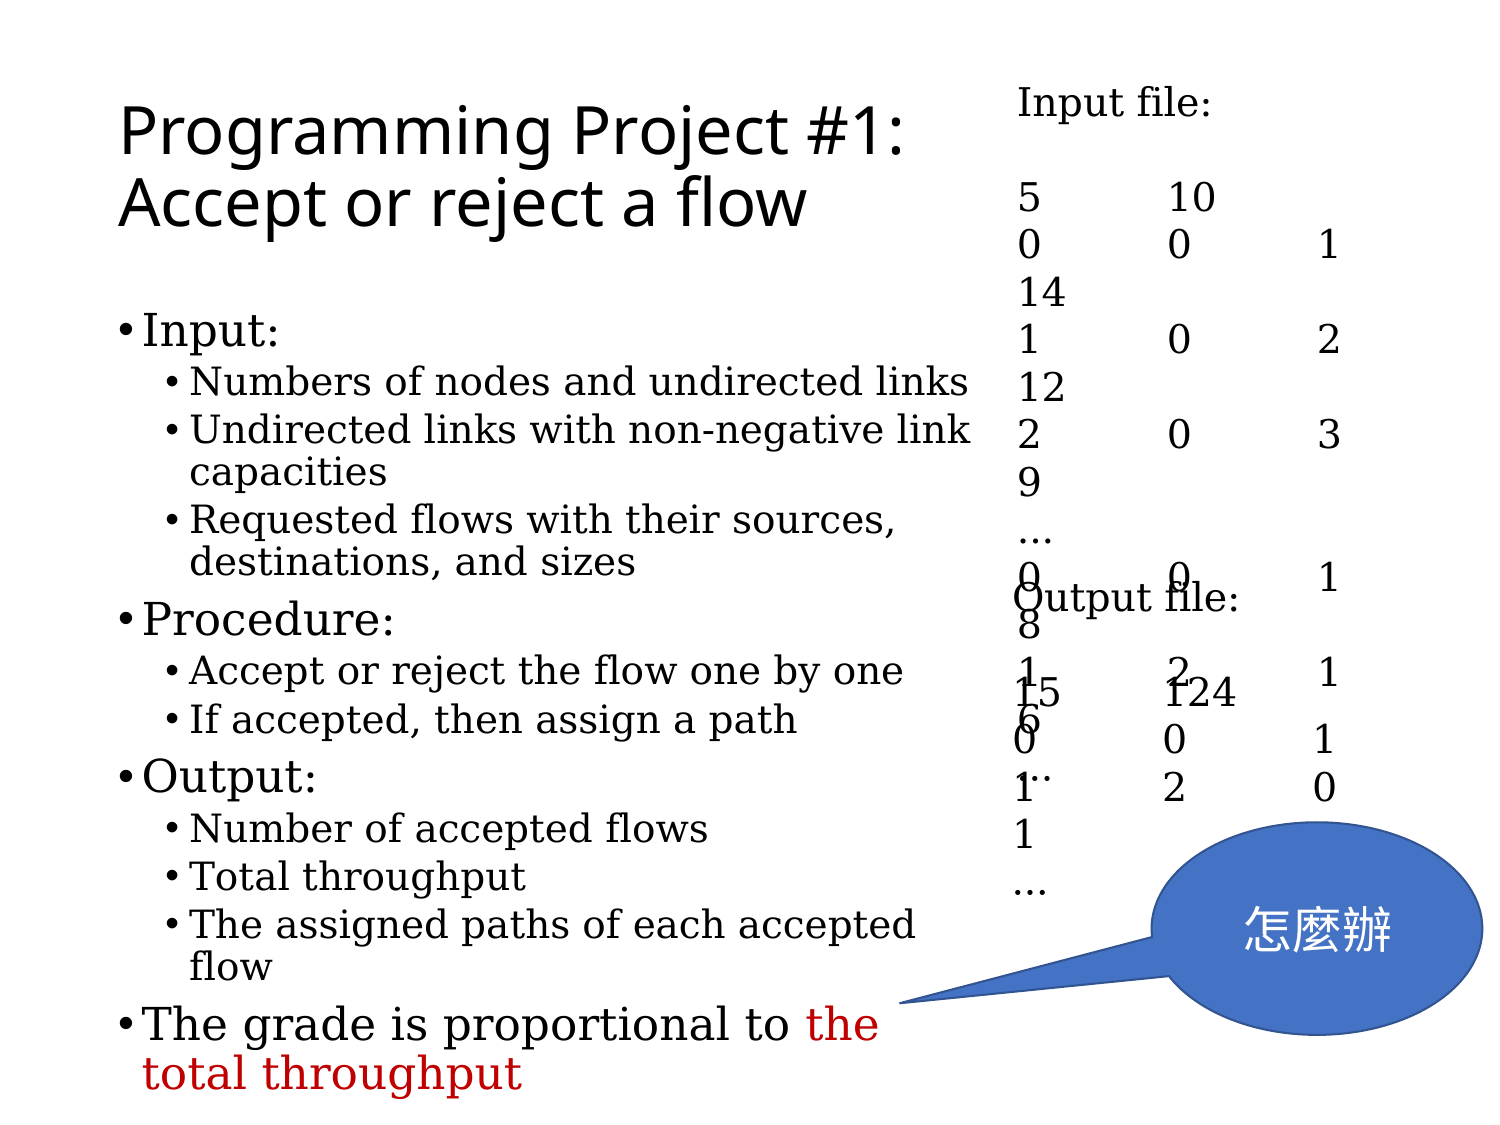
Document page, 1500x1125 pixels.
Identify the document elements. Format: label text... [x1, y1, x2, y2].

text_box Input file: 5 10 0 0 1 14 1 0 2 12 2 0 3 9 ... 0 0 1 8 1 2 1 6 … [927, 69, 1483, 797]
text_box Input: Numbers of nodes and undirected links Undirected links with non-negative link capacities Requested flows with their sources, destinations, and sizes Procedure: Accept or reject the flow one by one If accepted, then assign a path Output: Number of accepted flows Total throughput The assigned paths of each accepted flow The grade is proportional to the total throughput [103, 299, 1010, 1125]
text_box Output file: 15 124 0 0 1 1 2 0 1 … [997, 564, 1500, 912]
title Programming Project #1: Accept or reject a flow [103, 59, 1397, 278]
text_box 怎麼辦 [899, 821, 1484, 1036]
